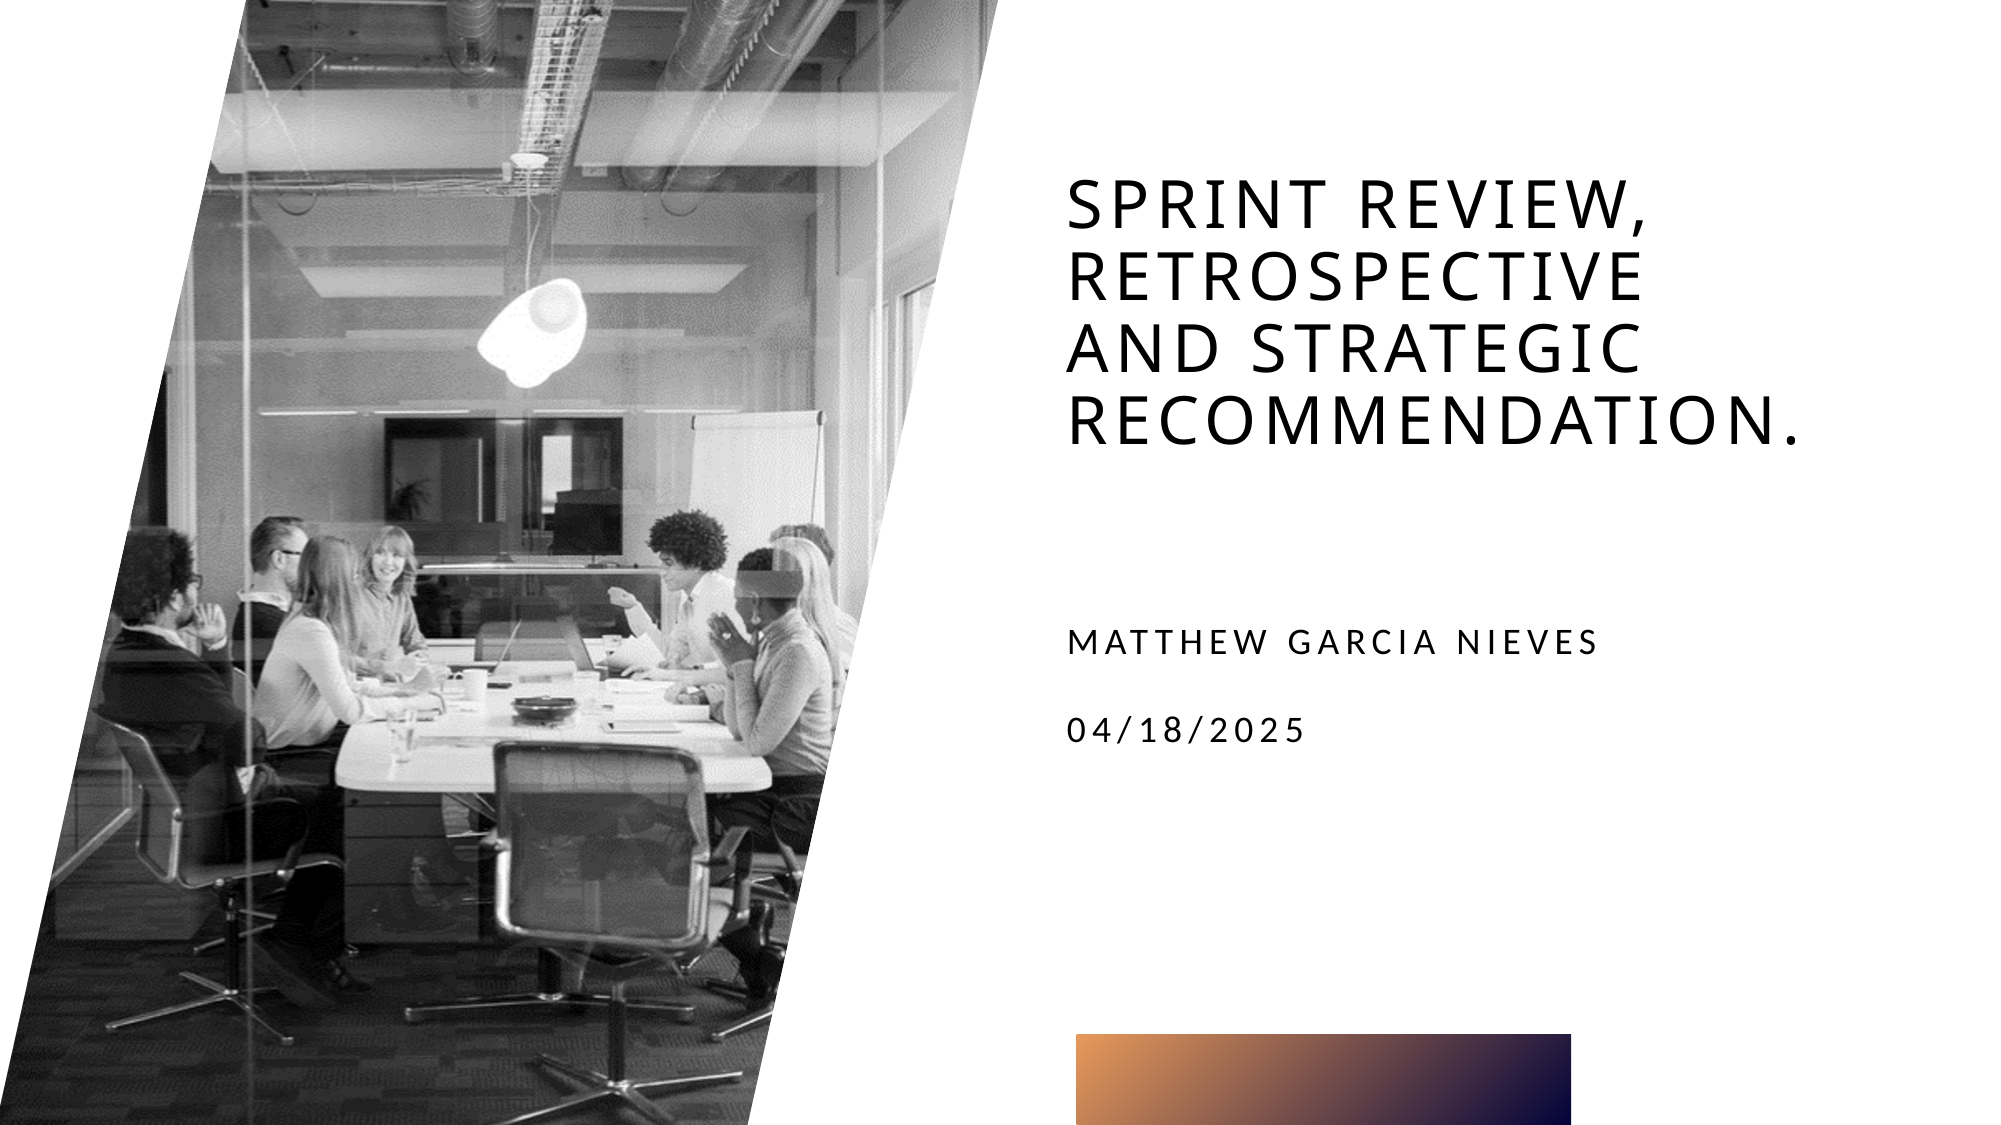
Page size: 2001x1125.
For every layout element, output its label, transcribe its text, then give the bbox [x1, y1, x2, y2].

picture [0, 0, 999, 1125]
title Sprint Review, Retrospective and Strategic Recommendation. [1051, 139, 1846, 467]
list Matthew Garcia Nieves 04/18/2025 [1051, 586, 1846, 1102]
